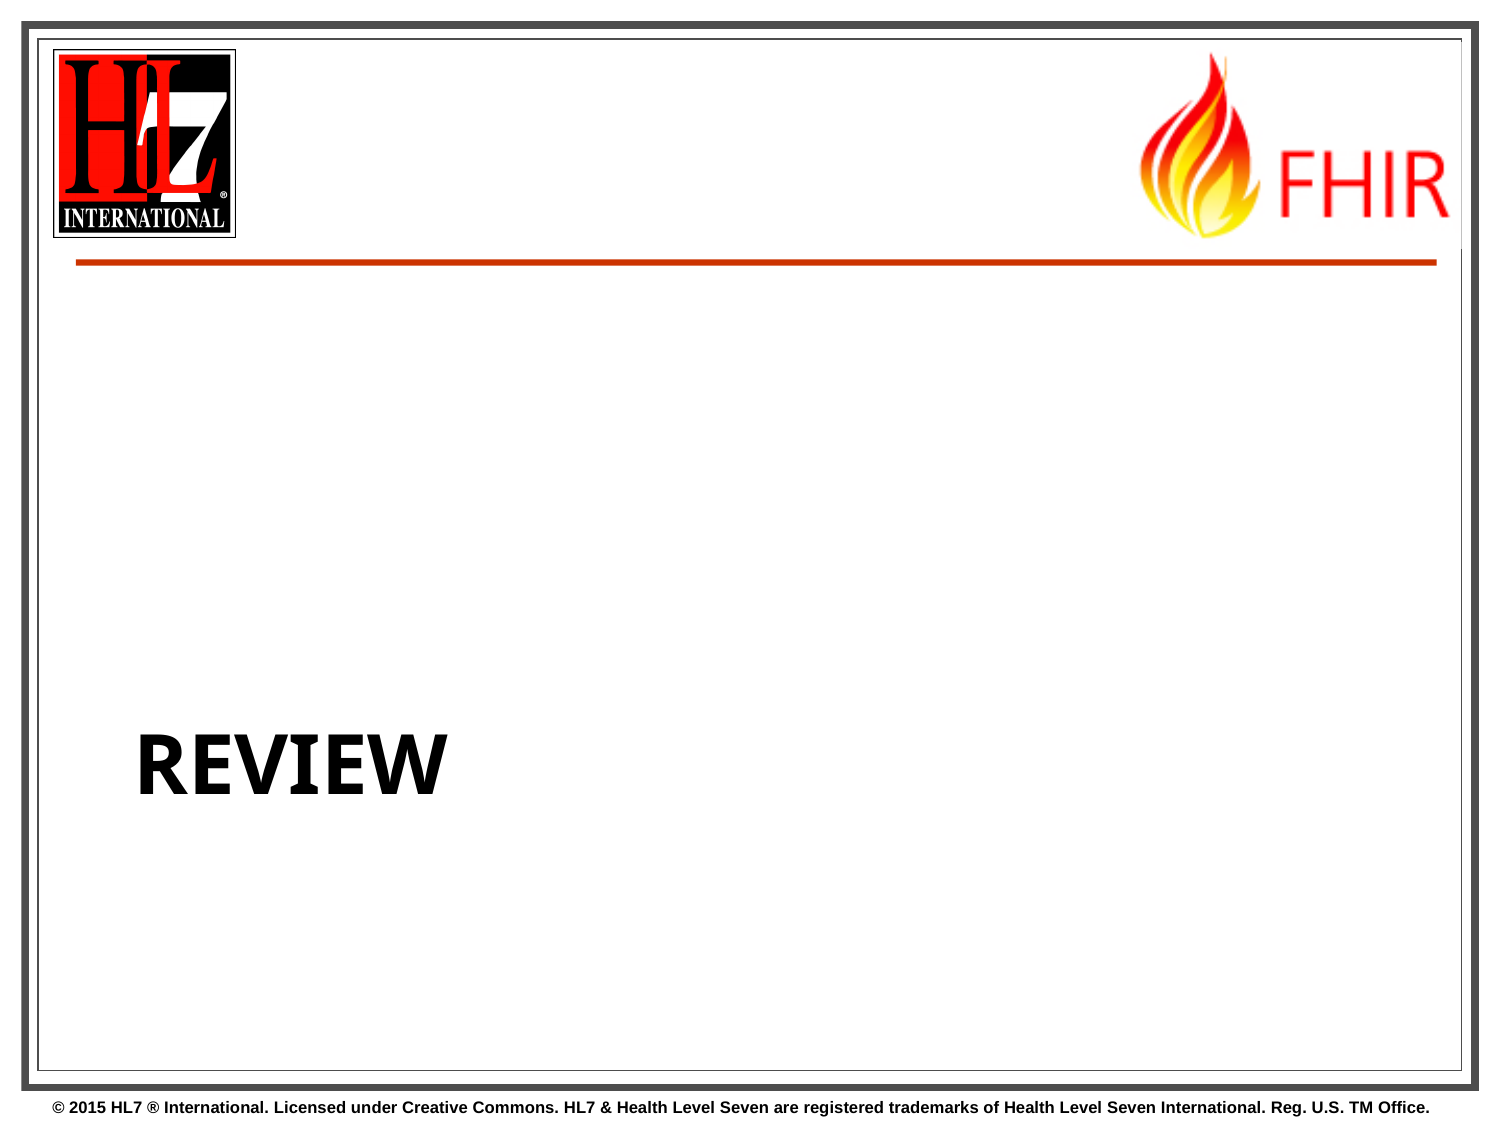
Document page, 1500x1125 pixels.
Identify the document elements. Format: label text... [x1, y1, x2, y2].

picture [1128, 42, 1462, 249]
picture [53, 49, 236, 238]
title Review [118, 722, 1394, 947]
